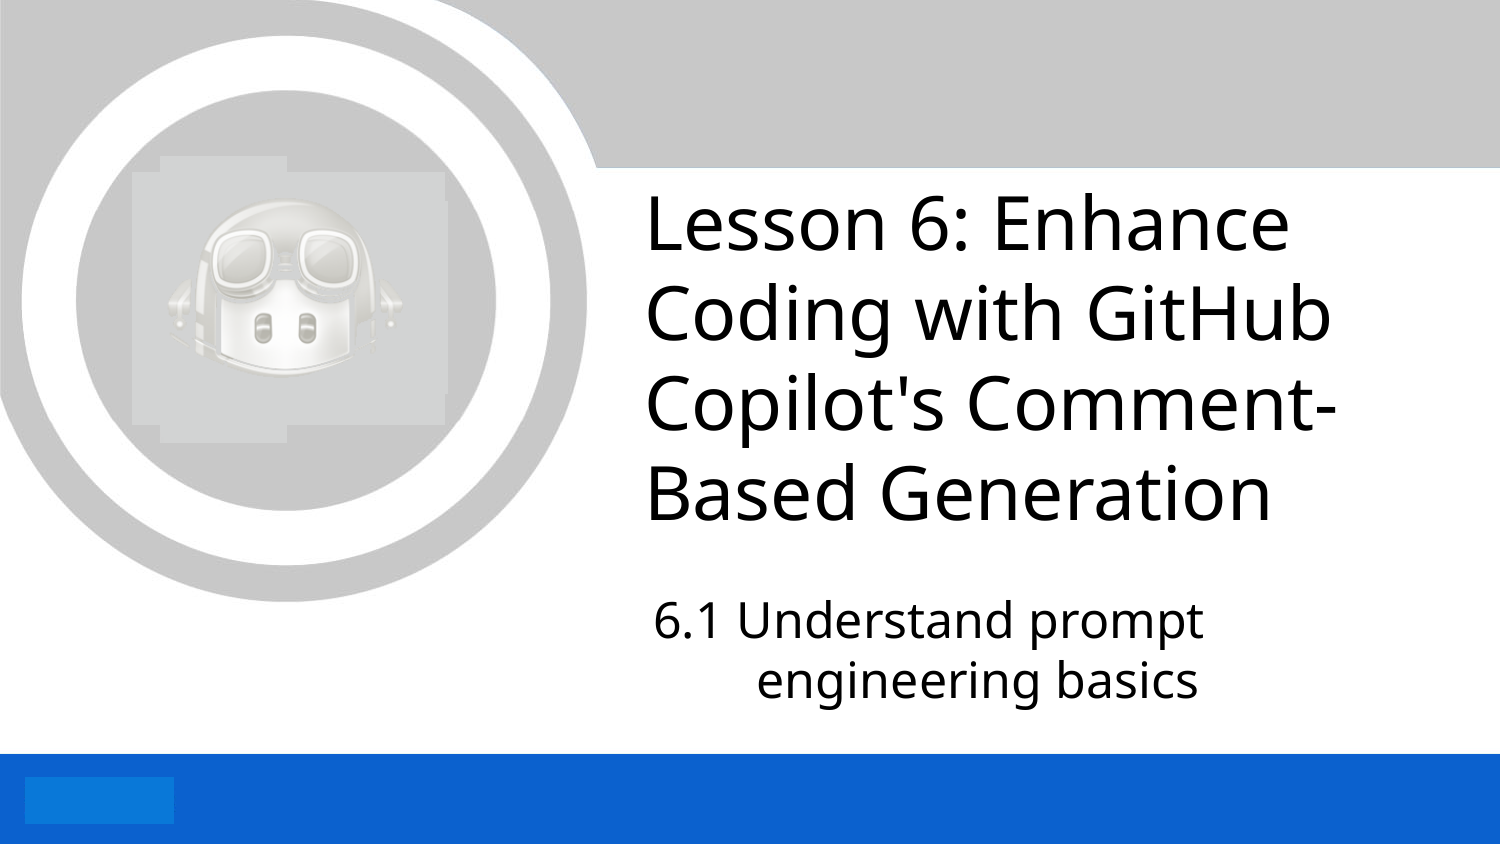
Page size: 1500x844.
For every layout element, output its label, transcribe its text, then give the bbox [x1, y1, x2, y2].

title Lesson 6: Enhance Coding with GitHub Copilot's Comment-Based Generation [629, 168, 1446, 350]
subtitle 6.1 Understand prompt engineering basics [629, 580, 1473, 770]
picture [0, 0, 1500, 844]
